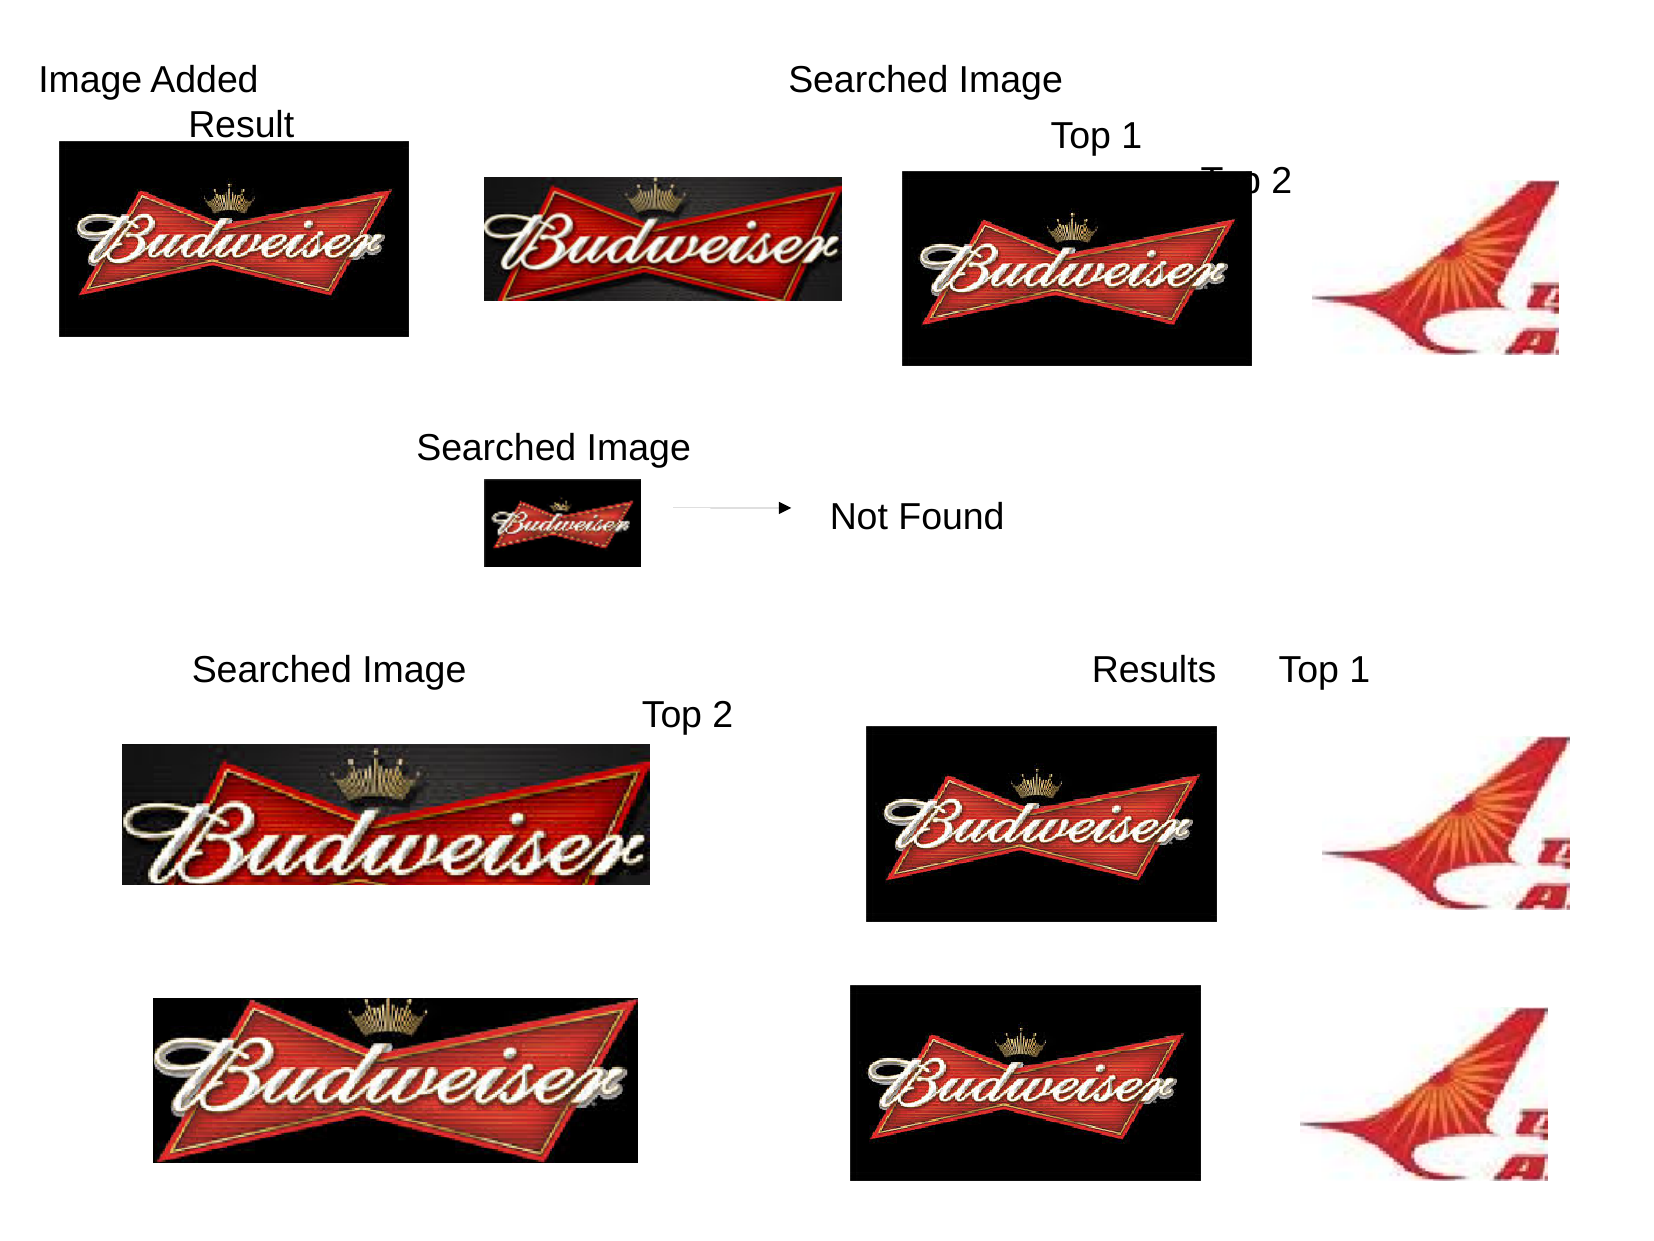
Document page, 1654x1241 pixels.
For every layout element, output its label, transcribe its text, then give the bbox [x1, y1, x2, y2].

picture [483, 479, 641, 568]
picture [866, 725, 1217, 922]
picture [1300, 1007, 1548, 1182]
text_box Searched Image Results Top 1 Top 2 [177, 637, 1642, 695]
picture [850, 985, 1201, 1182]
text_box Image Added Searched Image Result [23, 47, 1595, 104]
picture [121, 743, 650, 885]
text_box Searched Image [401, 415, 792, 473]
text_box Not Found [814, 484, 1347, 541]
picture [901, 170, 1253, 367]
picture [483, 176, 843, 301]
picture [153, 998, 638, 1164]
picture [1322, 735, 1570, 910]
picture [1311, 180, 1560, 355]
picture [58, 141, 410, 337]
text_box [673, 501, 792, 515]
text_box Top 1 Top 2 [885, 104, 1618, 161]
